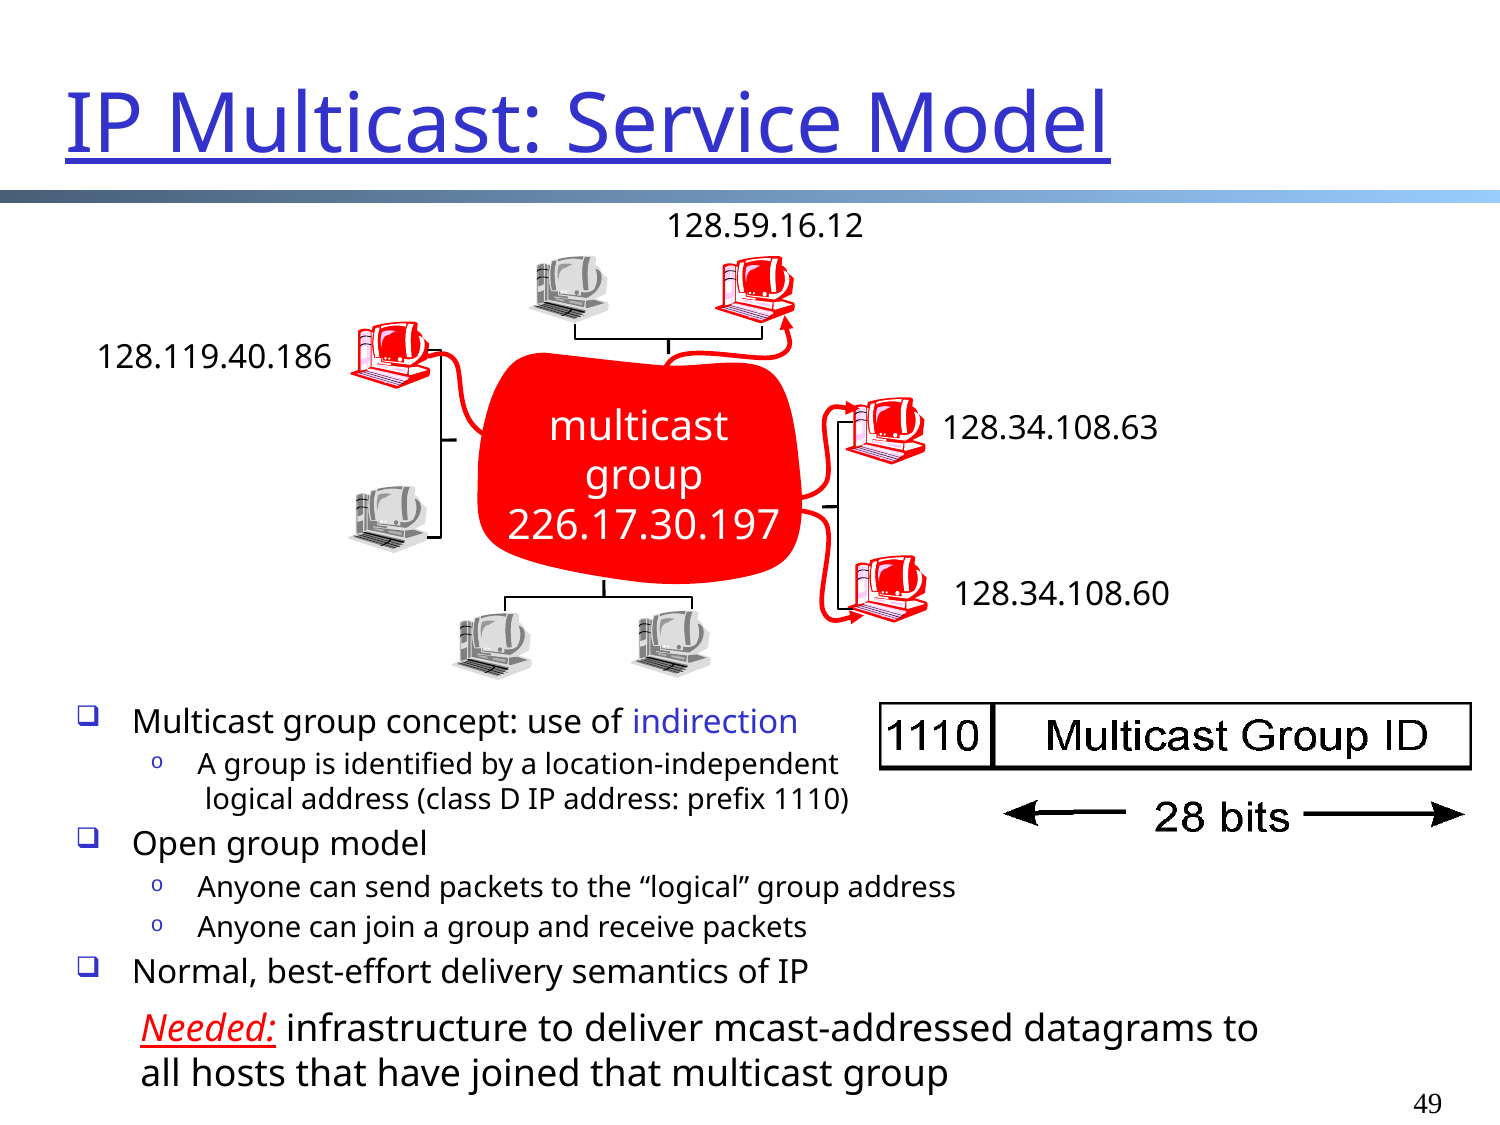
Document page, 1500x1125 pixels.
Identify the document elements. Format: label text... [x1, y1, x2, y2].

text_box IP Multicast: Service Model [49, 24, 1325, 213]
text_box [85, 196, 1187, 681]
text_box Needed: infrastructure to deliver mcast-addressed datagrams to all hosts that have joined that multicast group [125, 997, 1286, 1102]
text_box a2 [1424, 190, 1428, 203]
picture [879, 702, 1472, 832]
slide_number 49 [1387, 1076, 1459, 1125]
text_box Multicast group concept: use of indirection A group is identified by a location-independent logical address (class D IP address: prefix 1110) Open group model Anyone can send packets to the “logical” group address Anyone can join a group and receive packets Normal, best-effort delivery semantics of IP [60, 692, 1461, 1032]
